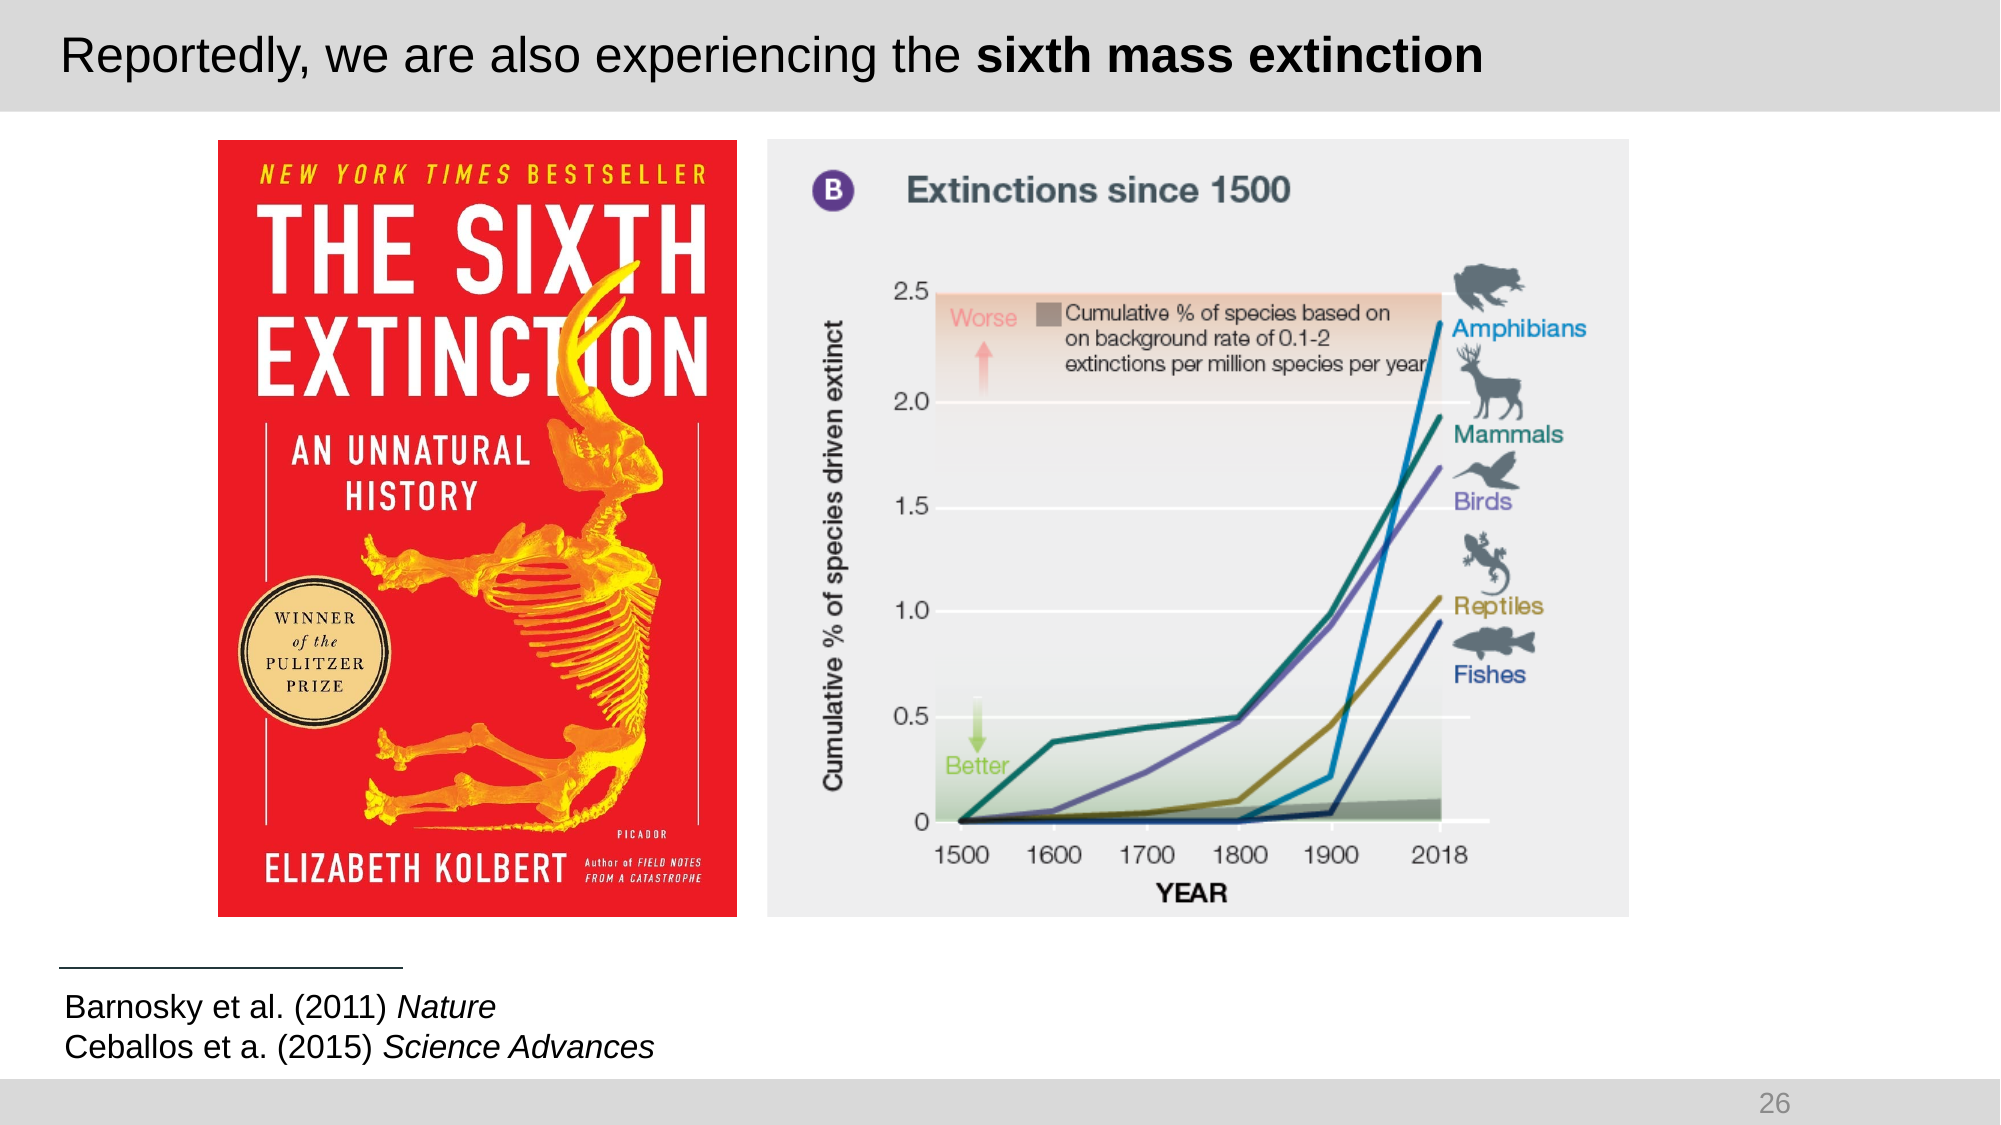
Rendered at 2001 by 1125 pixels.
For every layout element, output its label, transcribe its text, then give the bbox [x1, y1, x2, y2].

picture [760, 139, 1629, 917]
text_box Barnosky et al. (2011) Nature Ceballos et a. (2015) Science Advances [49, 977, 671, 1113]
footer [0, 1079, 1550, 1125]
title Reportedly, we are also experiencing the sixth mass extinction [0, 0, 2000, 112]
picture [218, 140, 737, 917]
slide_number 26 [1550, 1079, 2000, 1125]
